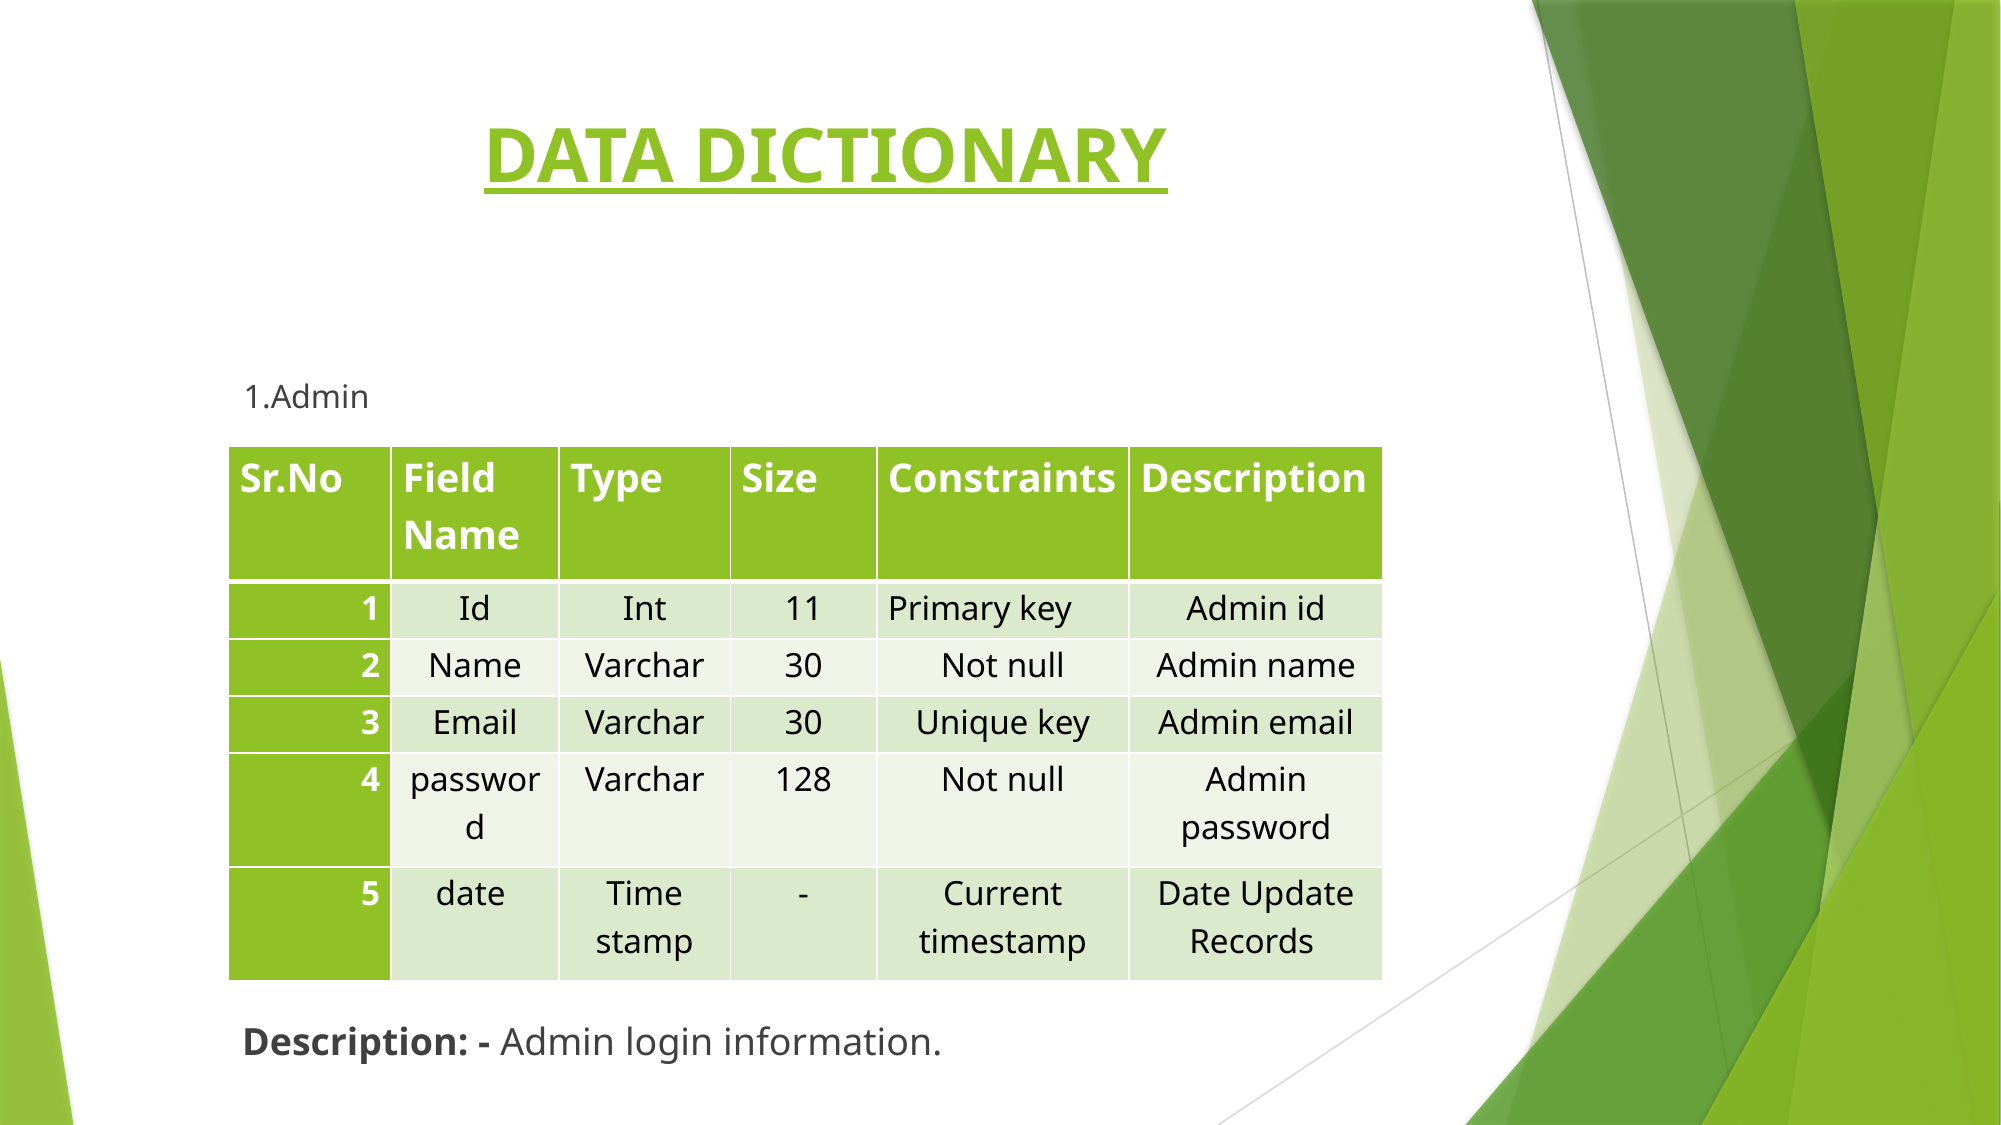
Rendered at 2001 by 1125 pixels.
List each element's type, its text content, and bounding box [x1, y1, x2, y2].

table_header Type [560, 447, 730, 579]
table_cell Varchar [560, 697, 730, 752]
table_cell 3 [229, 697, 390, 752]
table_cell Primary key [878, 584, 1128, 638]
title DATA DICTIONARY [111, 99, 1522, 317]
table_cell - [731, 868, 876, 980]
table_cell 30 [731, 697, 876, 752]
table_cell 128 [731, 754, 876, 866]
table_cell Current timestamp [878, 868, 1128, 980]
table_header Size [731, 447, 876, 579]
table_cell 4 [229, 754, 390, 866]
table_cell Not null [878, 754, 1128, 866]
table_cell Time stamp [560, 868, 730, 980]
table_cell Admin password [1130, 754, 1382, 866]
table_cell 5 [229, 868, 390, 980]
table_cell 1 [229, 584, 390, 638]
table_cell Id [392, 584, 558, 638]
table_cell Unique key [878, 697, 1128, 752]
table_cell 2 [229, 640, 390, 695]
table_cell Admin id [1130, 584, 1382, 638]
table_cell date [392, 868, 558, 980]
table_cell Name [392, 640, 558, 695]
list 1.Admin [228, 369, 464, 423]
table_cell Date Update Records [1130, 868, 1382, 980]
table_header Constraints [878, 447, 1128, 579]
table_cell Int [560, 584, 730, 638]
table_cell Varchar [560, 754, 730, 866]
table_cell Not null [878, 640, 1128, 695]
text_box Description: - Admin login information. [227, 1008, 1344, 1125]
table_cell Admin name [1130, 640, 1382, 695]
table_cell Varchar [560, 640, 730, 695]
table_header Sr.No [229, 447, 390, 579]
table_cell 30 [731, 640, 876, 695]
table_header Description [1130, 447, 1382, 579]
table_cell Admin email [1130, 697, 1382, 752]
table_cell password [392, 754, 558, 866]
table_cell 11 [731, 584, 876, 638]
table_cell Email [392, 697, 558, 752]
table_header Field Name [392, 447, 558, 579]
